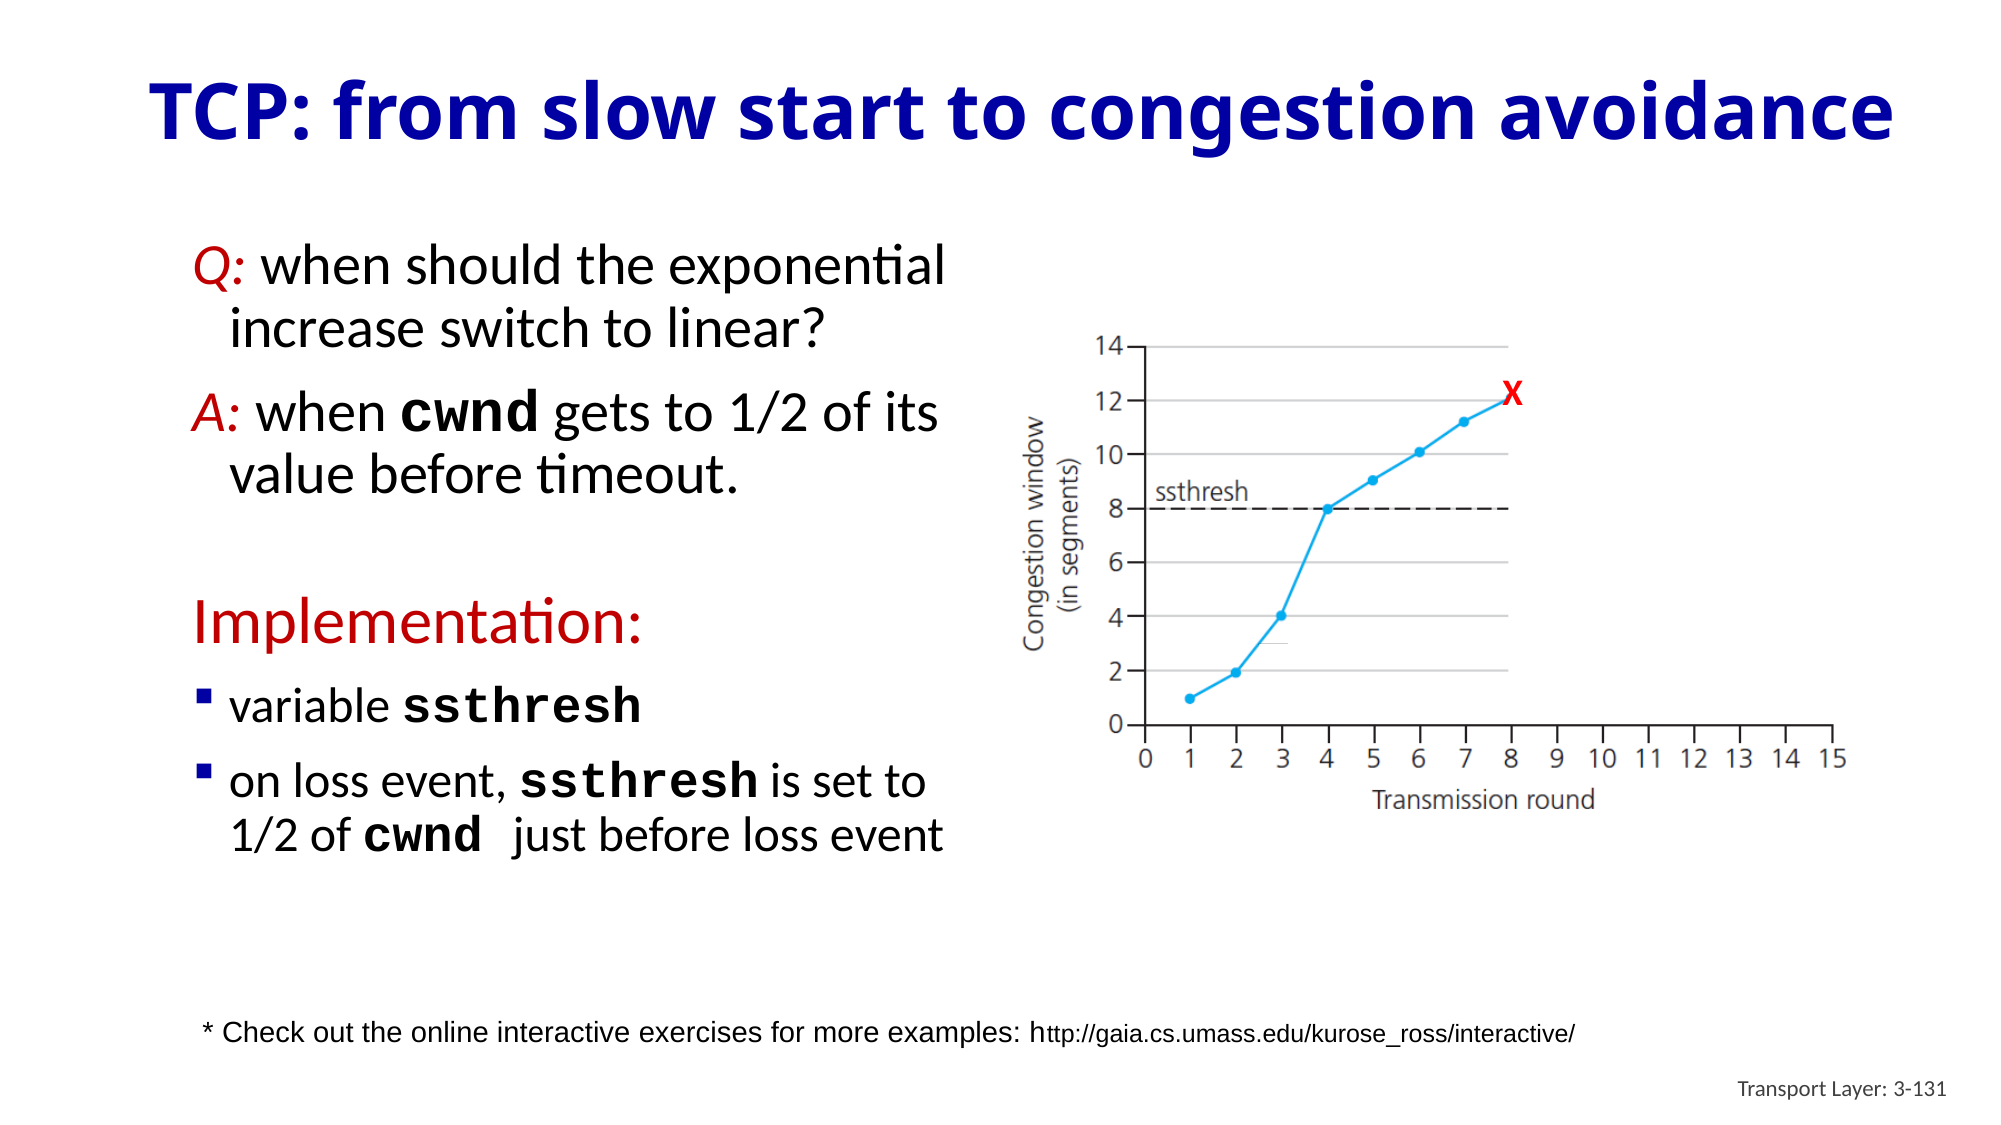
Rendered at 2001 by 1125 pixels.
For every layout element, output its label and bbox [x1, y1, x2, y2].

text_box [156, 578, 965, 892]
text_box [156, 226, 986, 540]
slide_number [1512, 1056, 1963, 1117]
text_box [187, 1006, 1788, 1057]
title [133, 40, 2000, 188]
picture [987, 309, 1896, 828]
